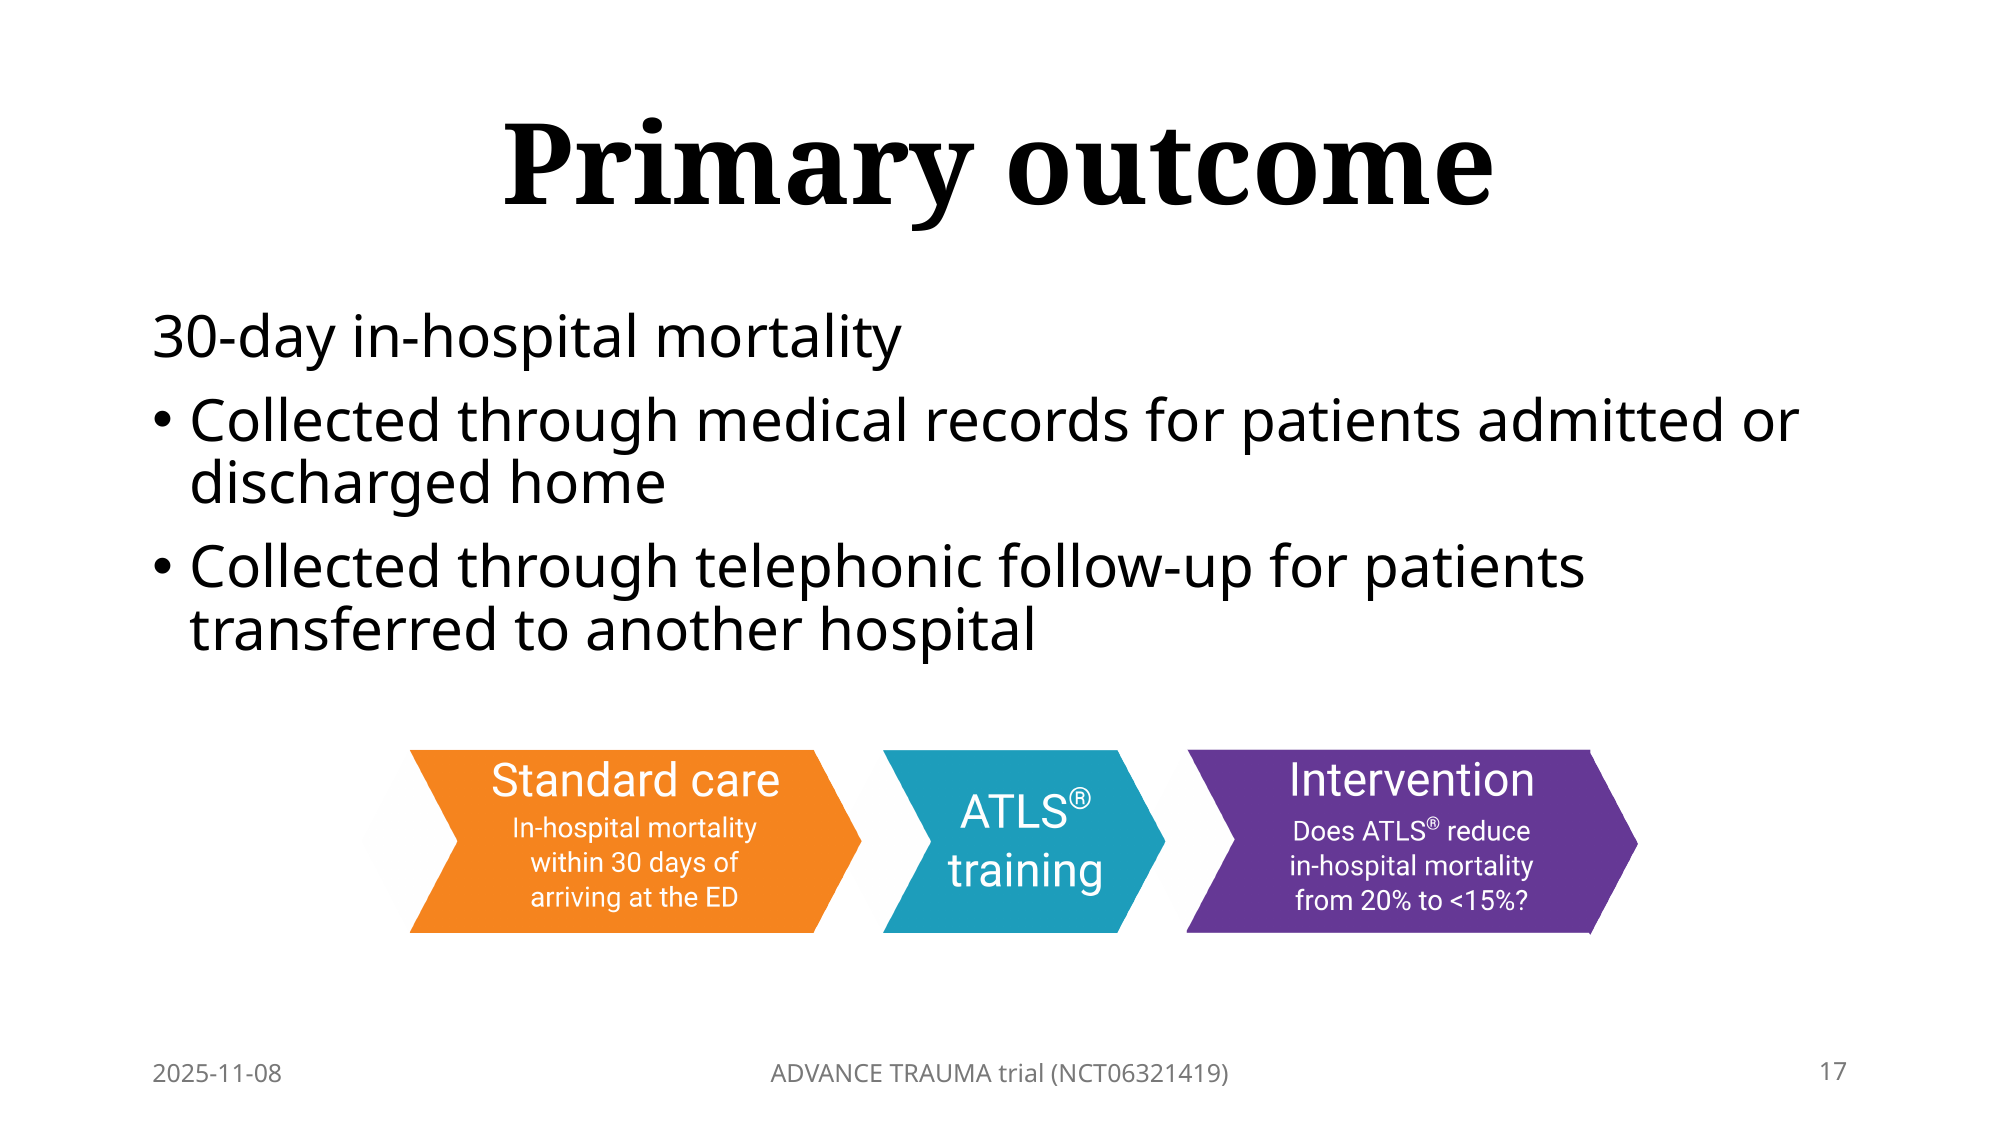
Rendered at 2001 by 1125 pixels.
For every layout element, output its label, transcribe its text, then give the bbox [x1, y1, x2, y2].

title Primary outcome [137, 59, 1863, 278]
slide_number 17 [1412, 1042, 1863, 1103]
picture [361, 748, 1638, 936]
footer ADVANCE TRAUMA trial (NCT06321419) [662, 1042, 1338, 1103]
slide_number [137, 1042, 588, 1103]
list 30-day in-hospital mortality Collected through medical records for patients admitted or discharged home Collected through telephonic follow-up for patients transferred to another hospital [137, 299, 1863, 1014]
